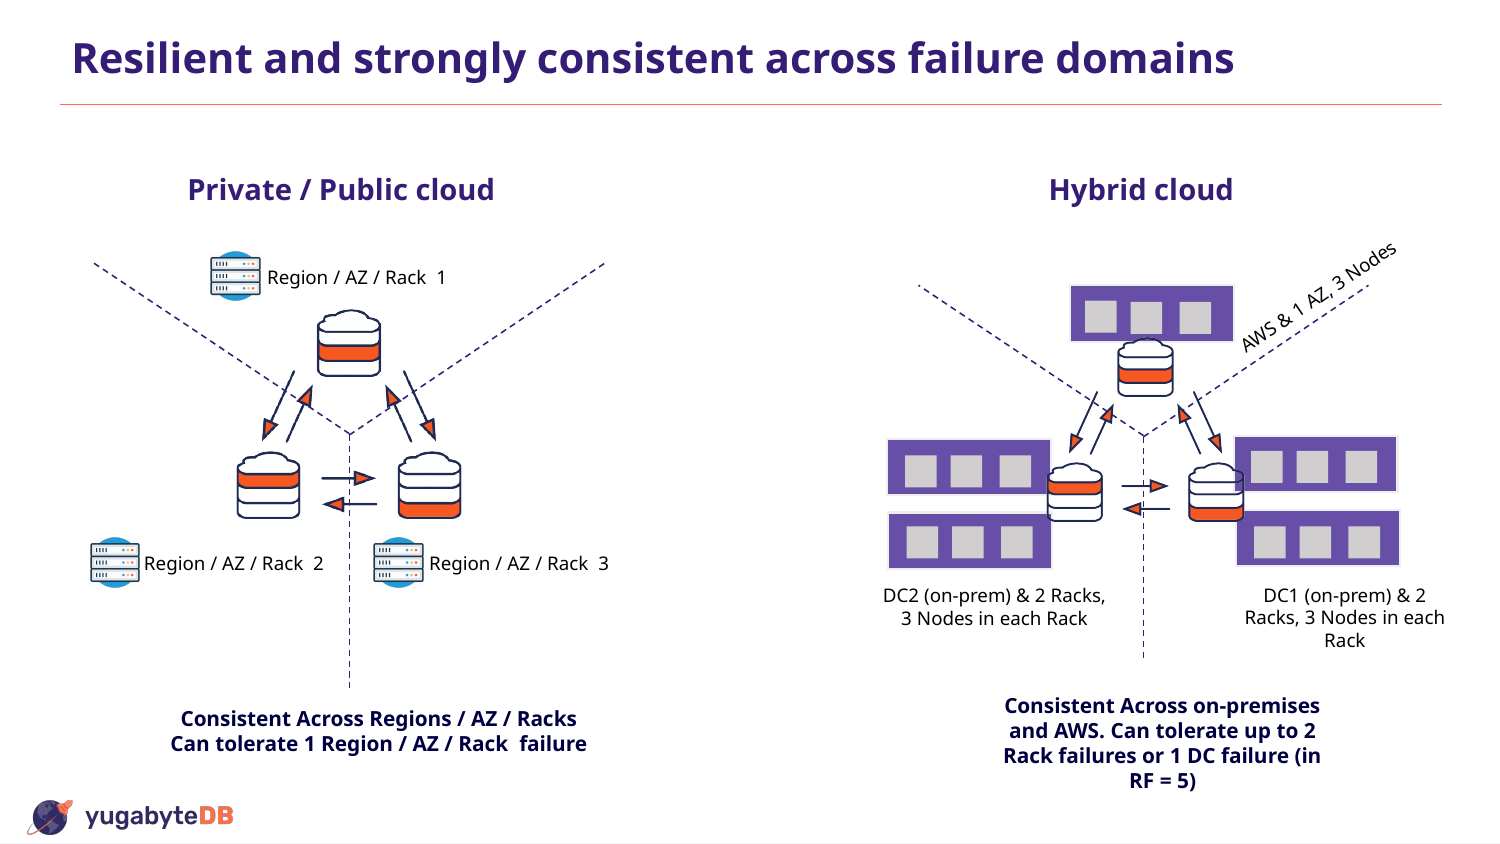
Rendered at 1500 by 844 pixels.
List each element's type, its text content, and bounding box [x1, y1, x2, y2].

text_box Consistent Across Regions / AZ / Racks Can tolerate 1 Region / AZ / Rack failure [153, 698, 610, 766]
text_box [1249, 435, 1398, 493]
text_box [952, 526, 984, 559]
picture [373, 537, 424, 588]
text_box [1345, 450, 1378, 483]
text_box [950, 455, 983, 488]
text_box [1236, 509, 1401, 567]
text_box [1348, 526, 1381, 559]
text_box AWS & 1 AZ, 3 Nodes [1303, 220, 1418, 285]
picture [27, 800, 233, 835]
text_box Region / AZ / Rack 2 [145, 543, 342, 587]
text_box [999, 455, 1032, 488]
text_box DC1 (on-prem) & 2 Racks, 3 Nodes in each Rack [1219, 575, 1471, 637]
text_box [265, 262, 348, 298]
text_box [1254, 526, 1286, 559]
text_box [1251, 450, 1283, 483]
text_box [906, 526, 939, 559]
title Resilient and strongly consistent across failure domains [60, 26, 1482, 104]
text_box Hybrid cloud [891, 155, 1392, 217]
text_box Region / AZ / Rack 3 [428, 543, 627, 587]
text_box DC2 (on-prem) & 2 Racks, 3 Nodes in each Rack [867, 576, 1122, 638]
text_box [93, 262, 230, 434]
picture [210, 251, 464, 528]
text_box [905, 455, 937, 488]
text_box [1299, 526, 1332, 559]
text_box Consistent Across on-premises and AWS. Can tolerate up to 2 Rack failures or 1 DC failure (in RF = 5) [977, 685, 1347, 777]
text_box [888, 512, 1052, 570]
text_box Private / Public cloud [91, 155, 592, 217]
picture [89, 537, 140, 588]
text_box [1143, 284, 1369, 437]
picture [1044, 329, 1246, 530]
text_box [1296, 450, 1329, 483]
text_box [886, 438, 1039, 496]
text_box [918, 284, 1142, 436]
text_box [1001, 526, 1033, 559]
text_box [349, 262, 606, 436]
